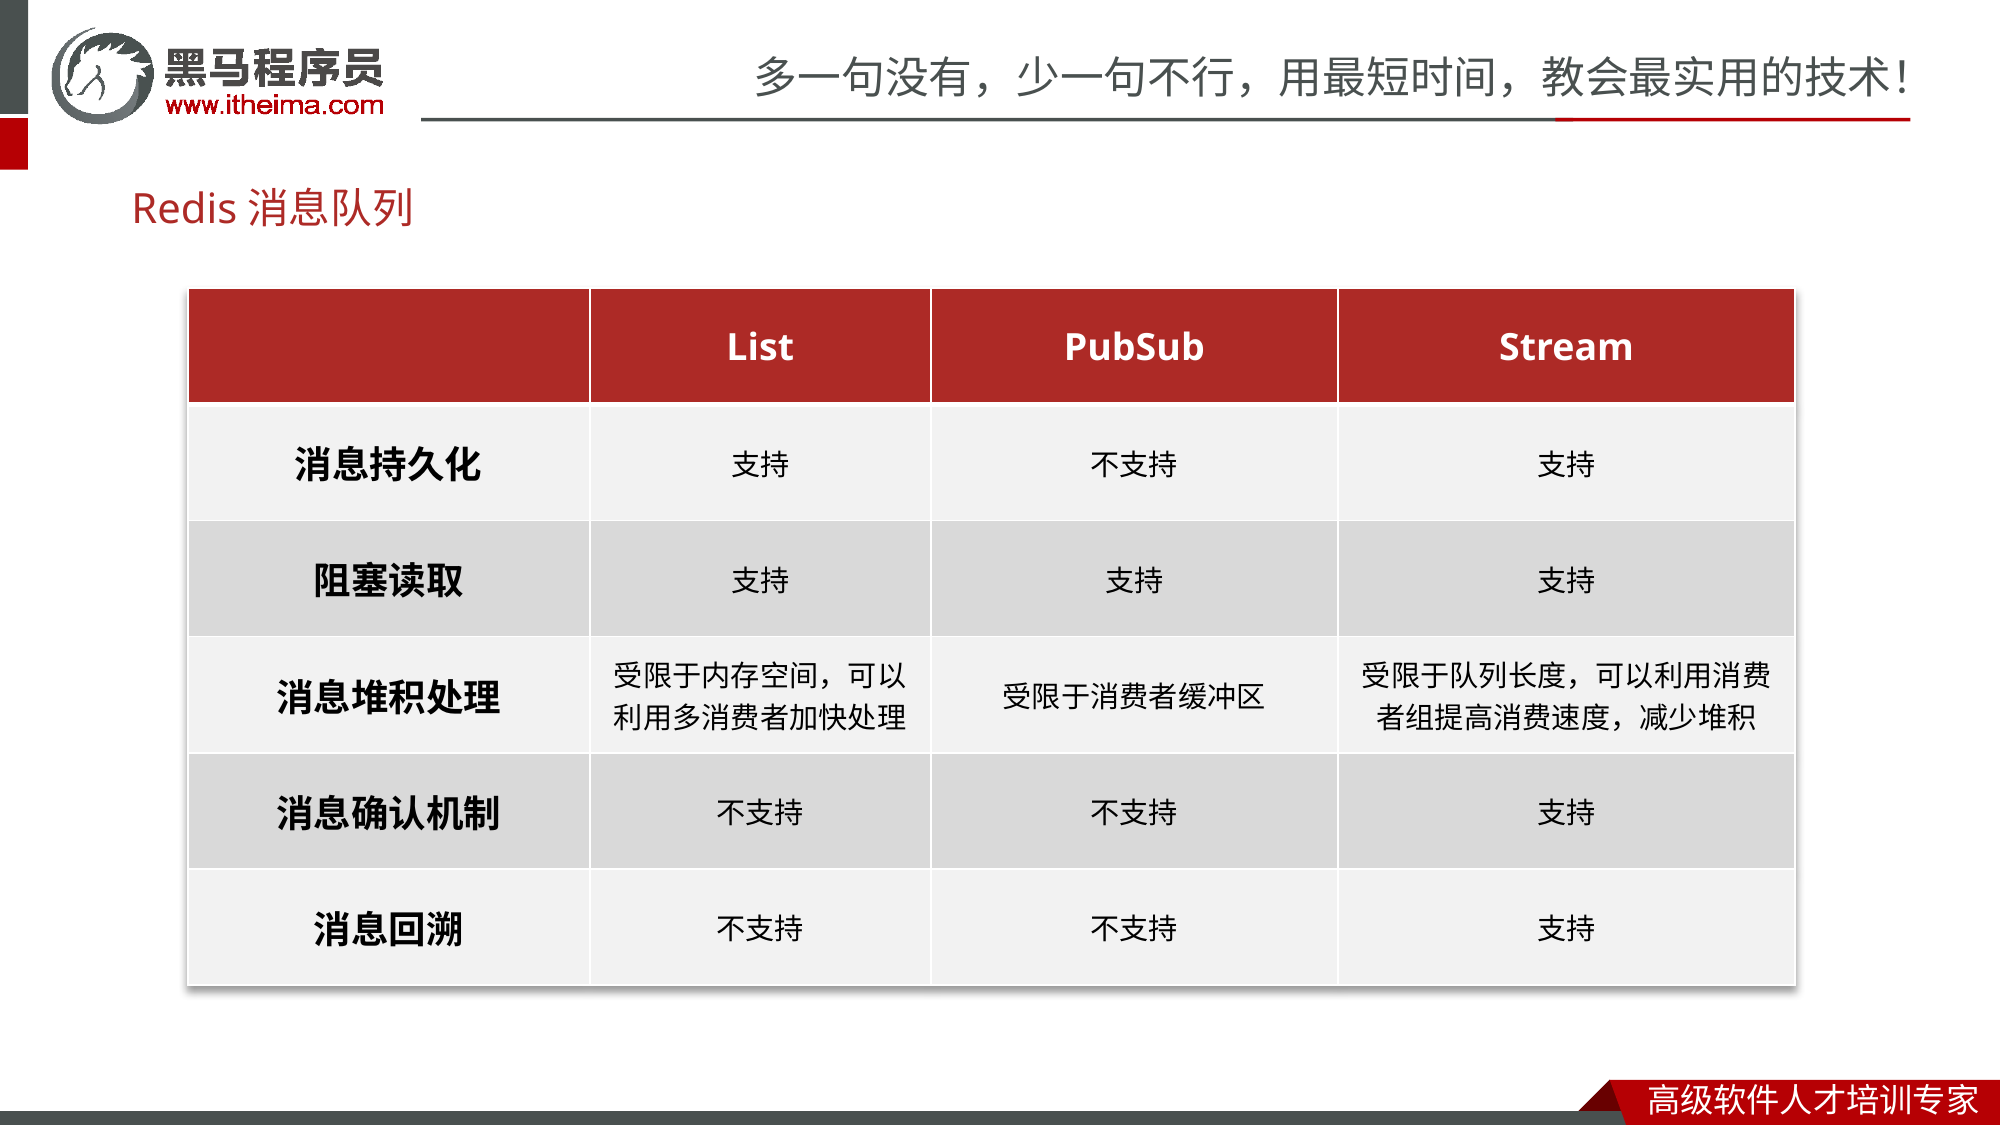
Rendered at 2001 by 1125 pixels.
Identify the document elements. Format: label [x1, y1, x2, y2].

table_cell [1339, 407, 1794, 520]
table_header [189, 289, 589, 402]
table_cell [1339, 870, 1794, 984]
title [116, 164, 1872, 250]
table_cell [189, 637, 589, 752]
table_cell [932, 407, 1337, 520]
table_cell [1339, 754, 1794, 868]
table_cell [932, 754, 1337, 868]
table_header [932, 289, 1337, 402]
table_cell [189, 754, 589, 868]
table_cell [189, 521, 589, 636]
table_cell [189, 407, 589, 520]
table_cell [591, 521, 930, 636]
table_cell [591, 870, 930, 984]
table_cell [932, 870, 1337, 984]
table_cell [591, 754, 930, 868]
table_cell [591, 637, 930, 752]
table_cell [1339, 637, 1794, 752]
table_cell [591, 407, 930, 520]
table_header [1339, 289, 1794, 402]
table_cell [189, 870, 589, 984]
table_cell [932, 637, 1337, 752]
table_header [591, 289, 930, 402]
picture [50, 26, 384, 125]
table_cell [1339, 521, 1794, 636]
table_cell [932, 521, 1337, 636]
